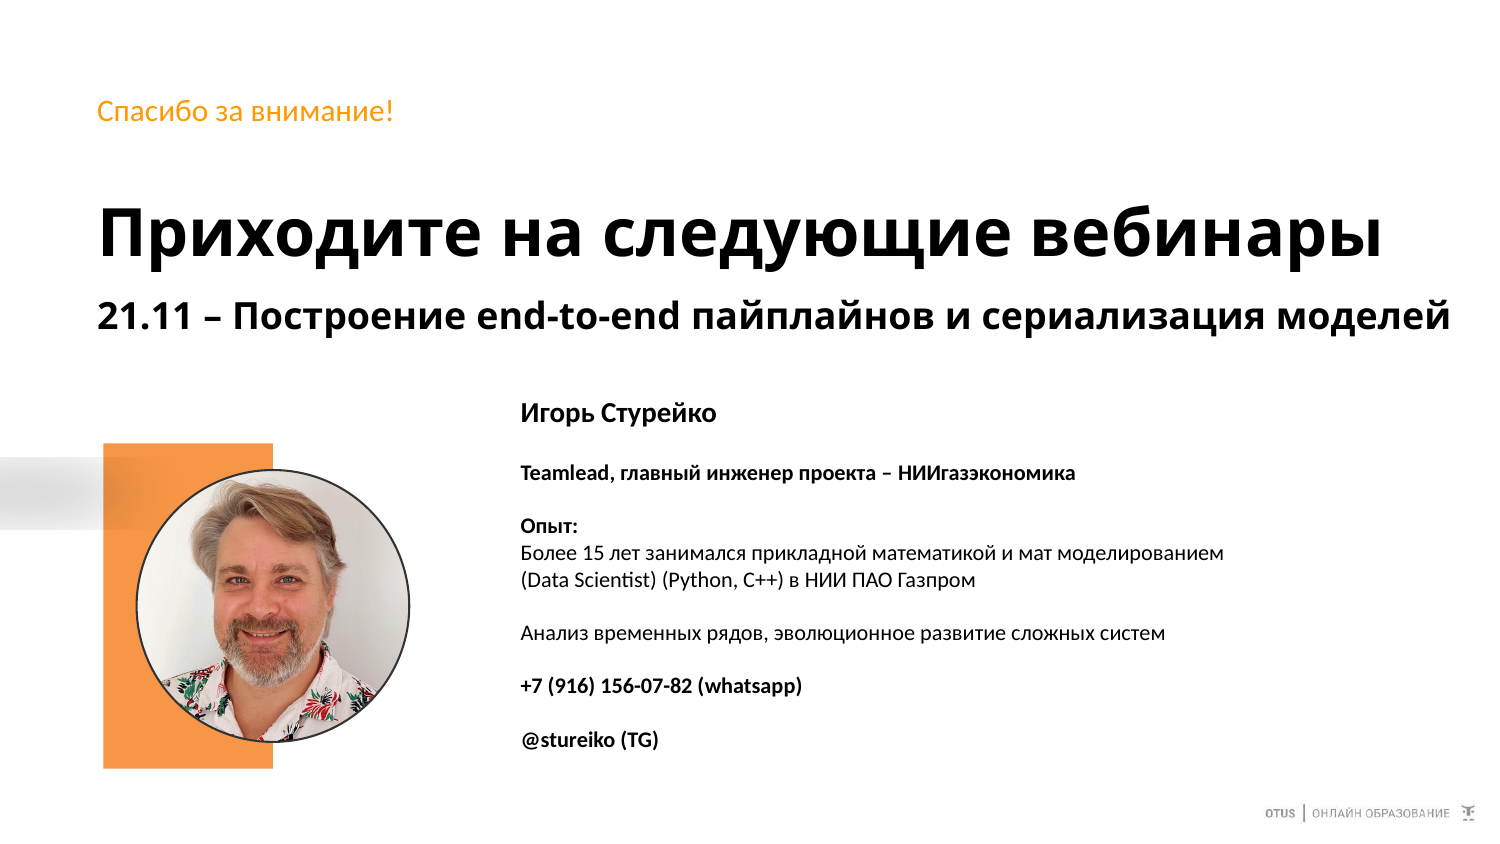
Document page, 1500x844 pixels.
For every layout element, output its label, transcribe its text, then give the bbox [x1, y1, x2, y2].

subtitle Teamlead, главный инженер проекта – НИИгазэкономика Опыт: Более 15 лет занимался прикладной математикой и мат моделированием (Data Scientist) (Python, С++) в НИИ ПАО Газпром Анализ временных рядов, эволюционное развитие сложных систем +7 (916) 156-07-82 (whatsapp) @stureiko (TG) [505, 443, 1342, 769]
picture [1262, 799, 1475, 825]
text_box [103, 443, 273, 468]
text_box [103, 528, 273, 769]
subtitle Игорь Стурейко [505, 378, 1467, 444]
picture [136, 469, 410, 743]
subtitle Спасибо за внимание! [82, 75, 1362, 205]
title Приходите на следующие вебинары 21.11 – Построение end-to-end пайплайнов и сериализация моделей [82, 134, 1480, 359]
